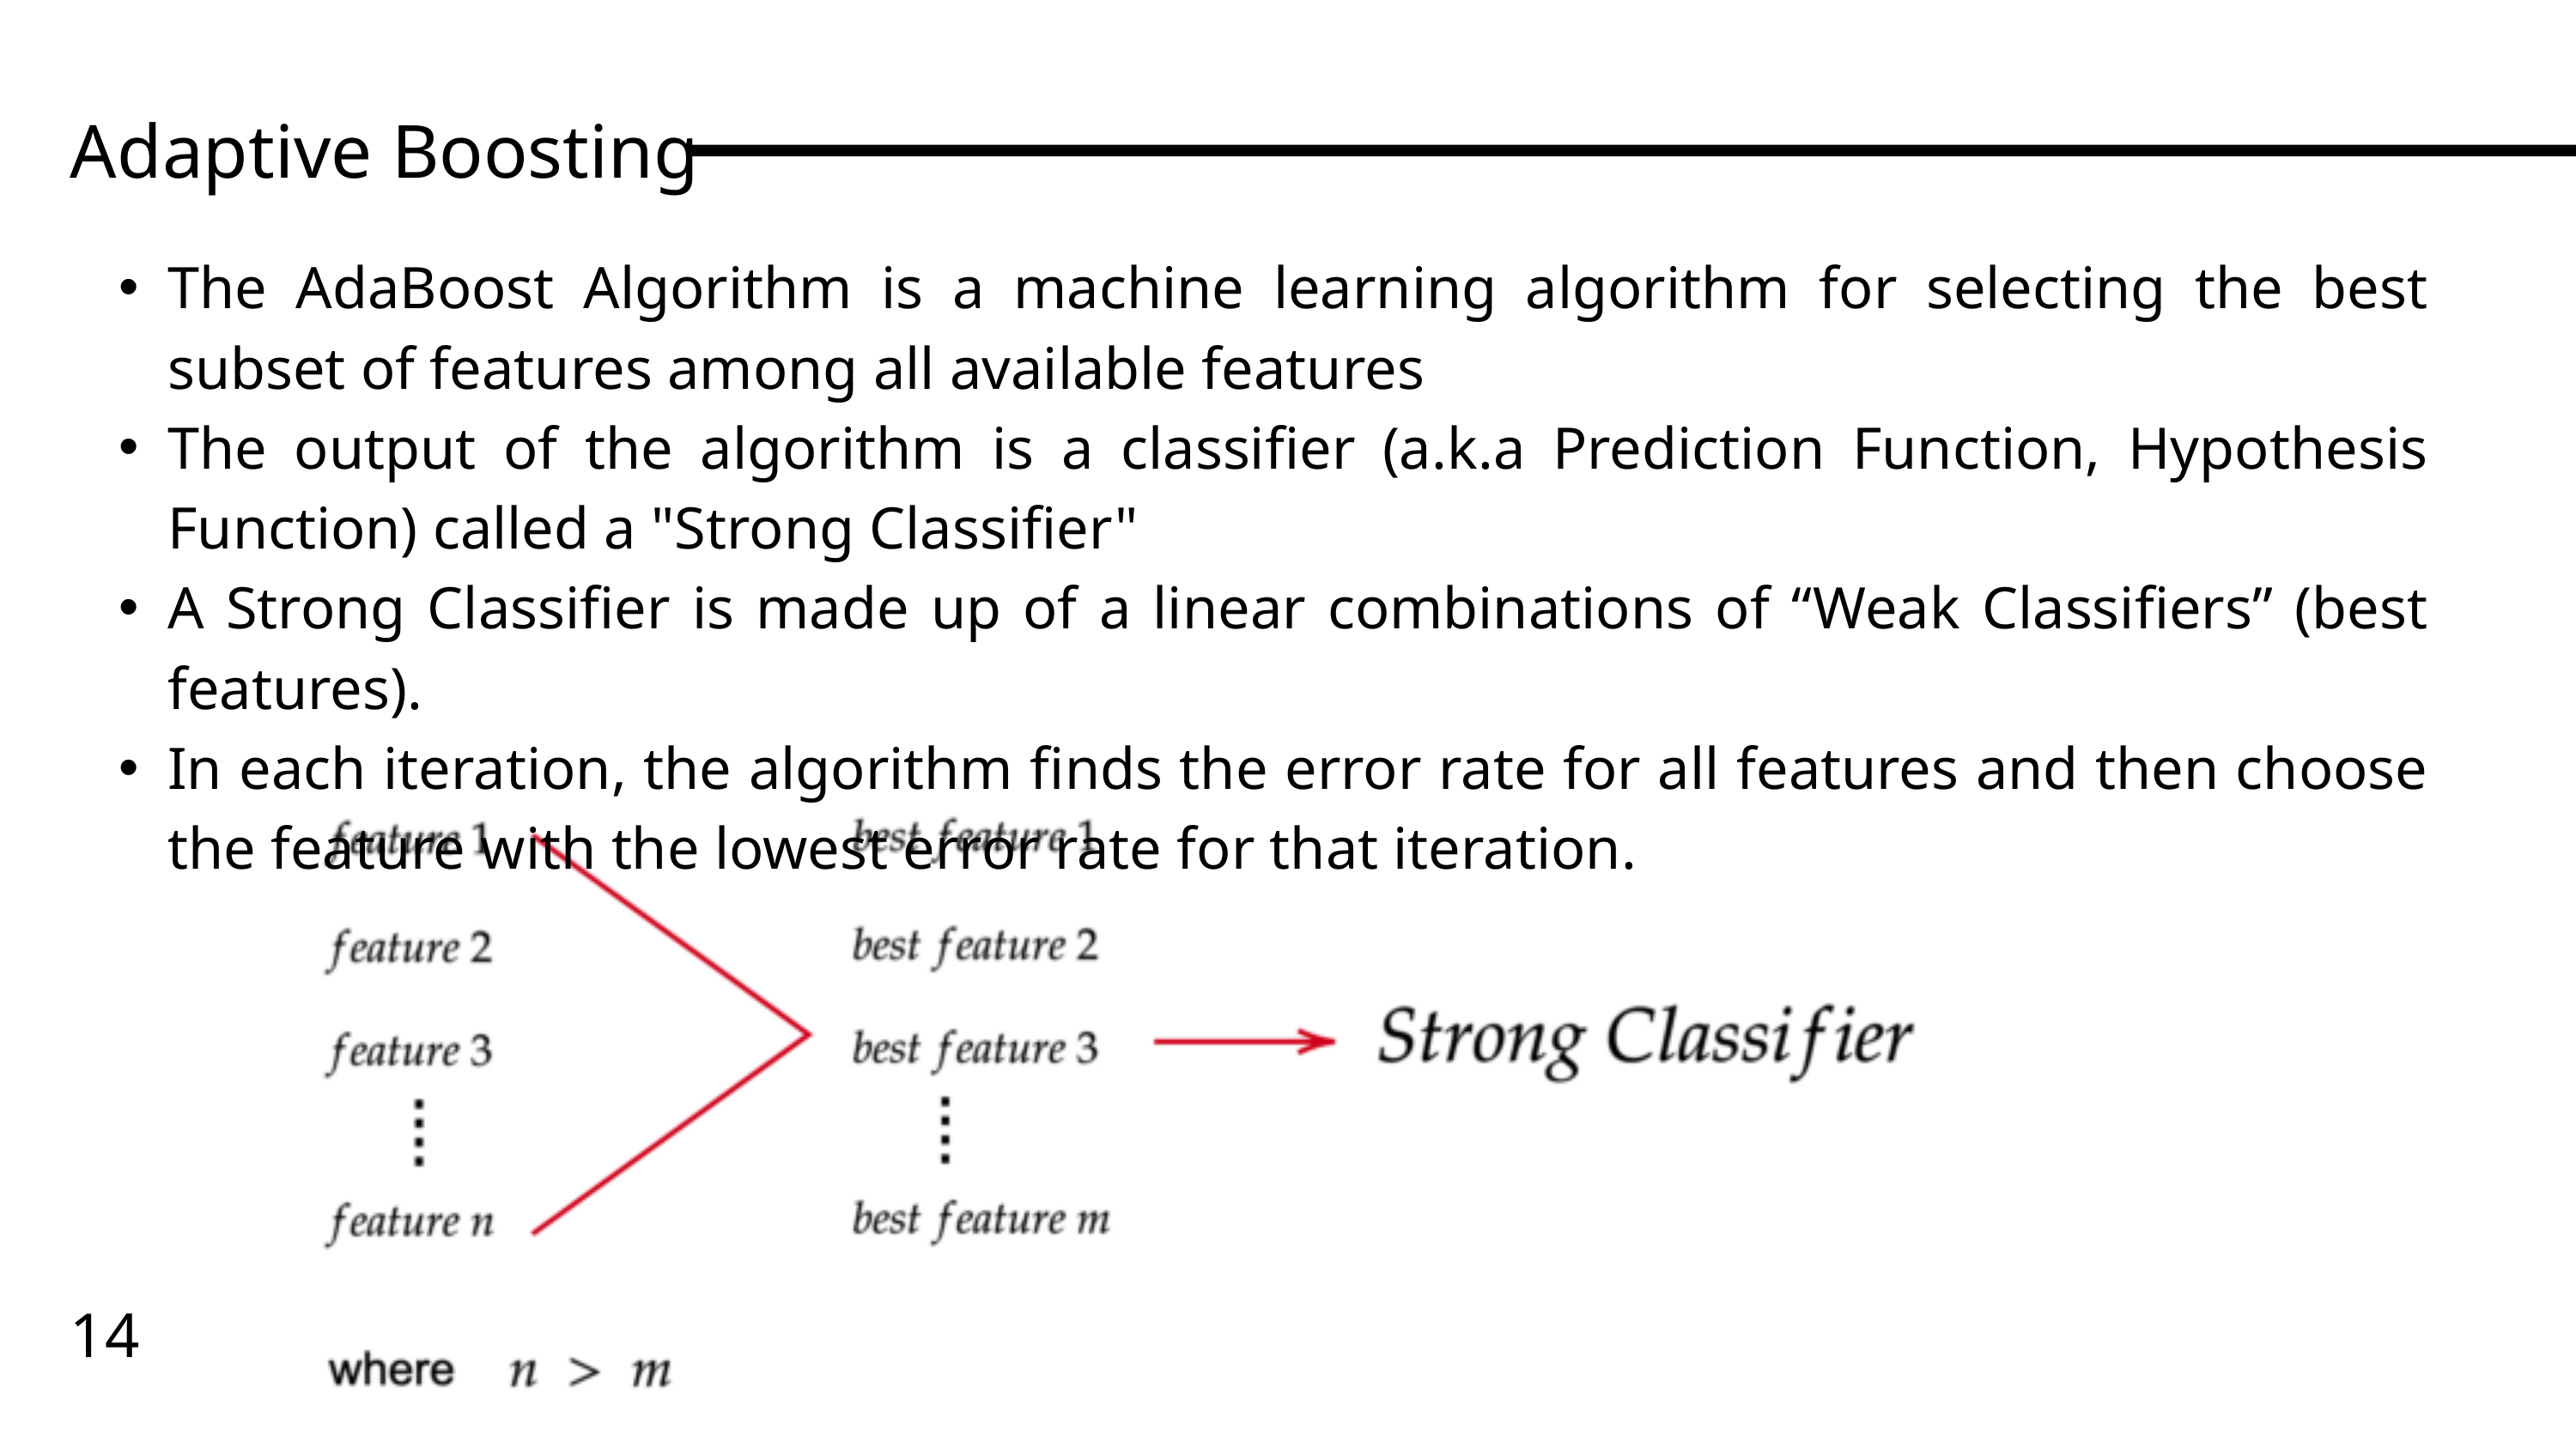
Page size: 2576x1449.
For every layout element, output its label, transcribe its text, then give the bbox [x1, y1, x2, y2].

text_box [1133, 144, 2576, 157]
text_box Adaptive Boosting [70, 90, 1133, 193]
picture [320, 805, 1947, 1421]
text_box 14 [70, 1284, 152, 1371]
text_box The AdaBoost Algorithm is a machine learning algorithm for selecting the best subset of features among all available features The output of the algorithm is a classifier (a.k.a Prediction Function, Hypothesis Function) called a "Strong Classifier" A Strong Classifier is made up of a linear combinations of “Weak Classifiers” (best features). In each iteration, the algorithm finds the error rate for all features and then choose the feature with the lowest error rate for that iteration. [70, 239, 2432, 882]
